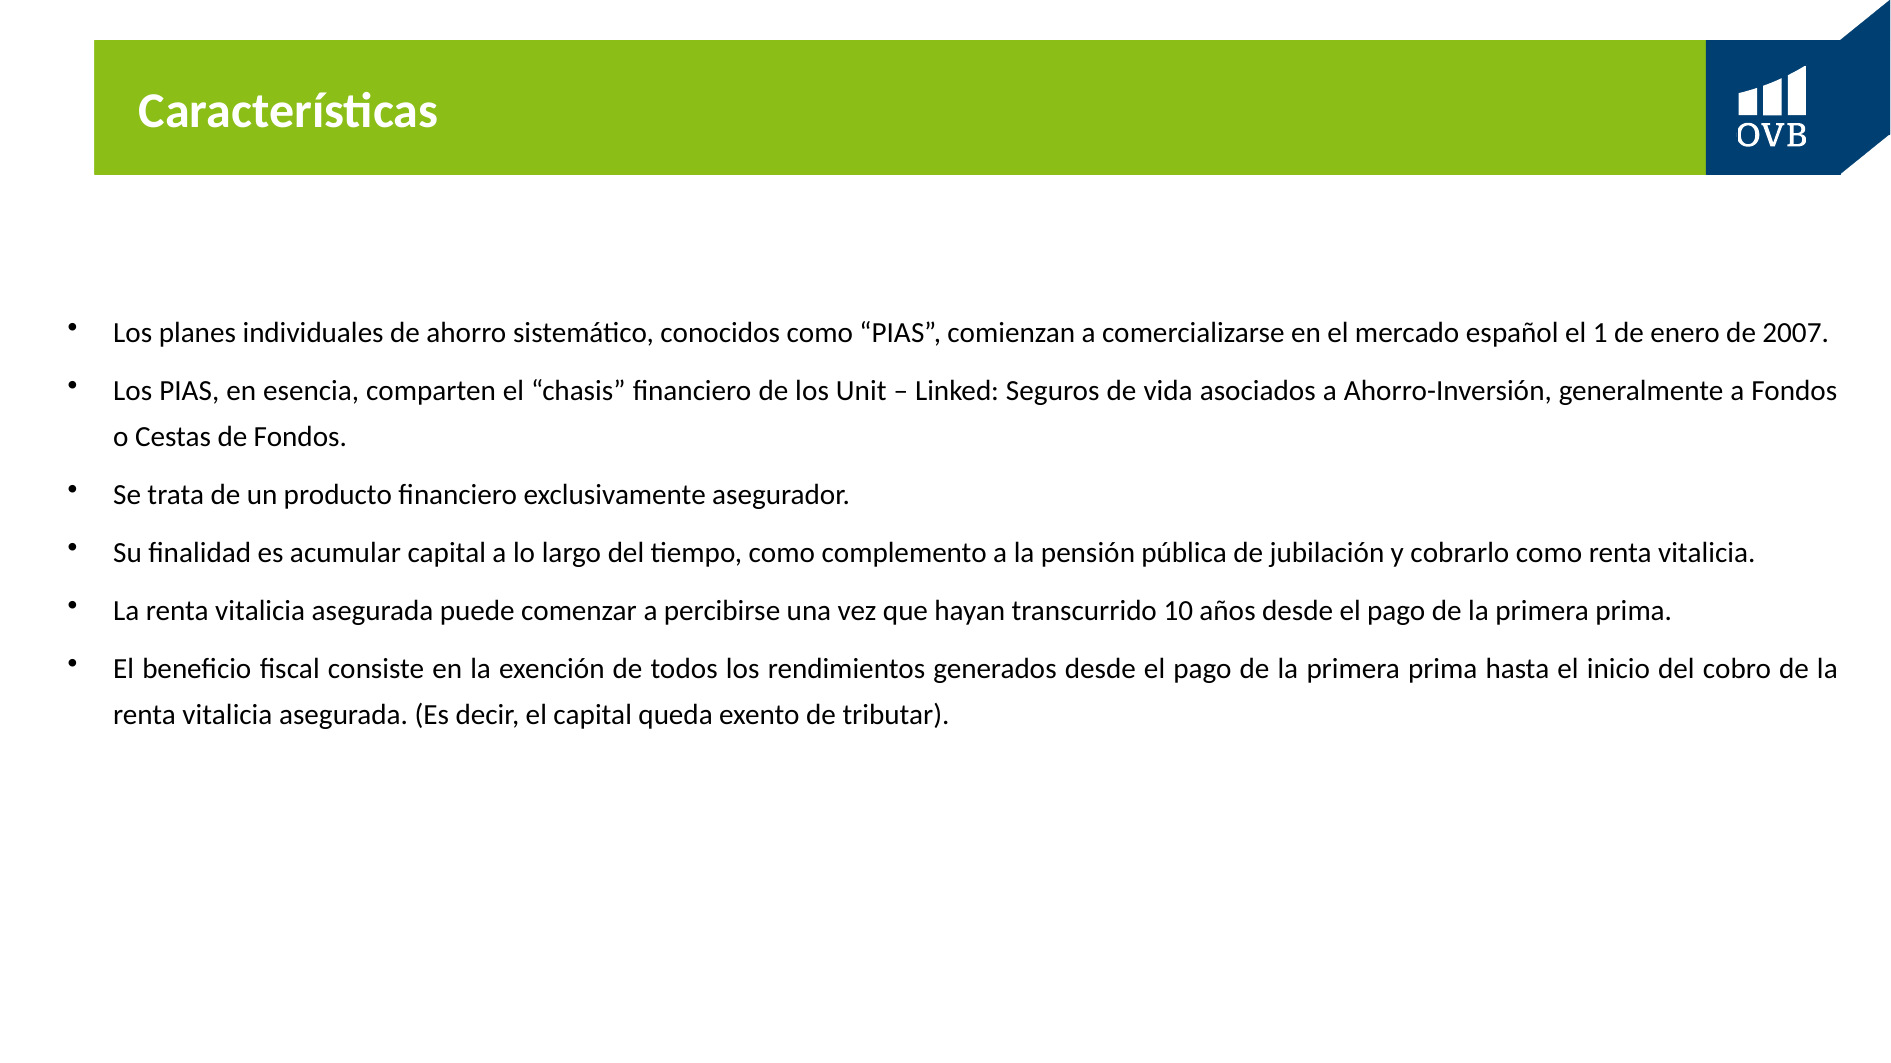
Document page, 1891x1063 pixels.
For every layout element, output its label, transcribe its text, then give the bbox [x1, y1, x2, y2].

title Características [94, 40, 1707, 175]
text_box Los planes individuales de ahorro sistemático, conocidos como “PIAS”, comienzan a comercializarse en el mercado español el 1 de enero de 2007. Los PIAS, en esencia, comparten el “chasis” financiero de los Unit – Linked: Seguros de vida asociados a Ahorro-Inversión, generalmente a Fondos o Cestas de Fondos. Se trata de un producto financiero exclusivamente asegurador. Su finalidad es acumular capital a lo largo del tiempo, como complemento a la pensión pública de jubilación y cobrarlo como renta vitalicia. La renta vitalicia asegurada puede comenzar a percibirse una vez que hayan transcurrido 10 años desde el pago de la primera prima. El beneficio fiscal consiste en la exención de todos los rendimientos generados desde el pago de la primera prima hasta el inicio del cobro de la renta vitalicia asegurada. (Es decir, el capital queda exento de tributar). [52, 295, 1854, 911]
